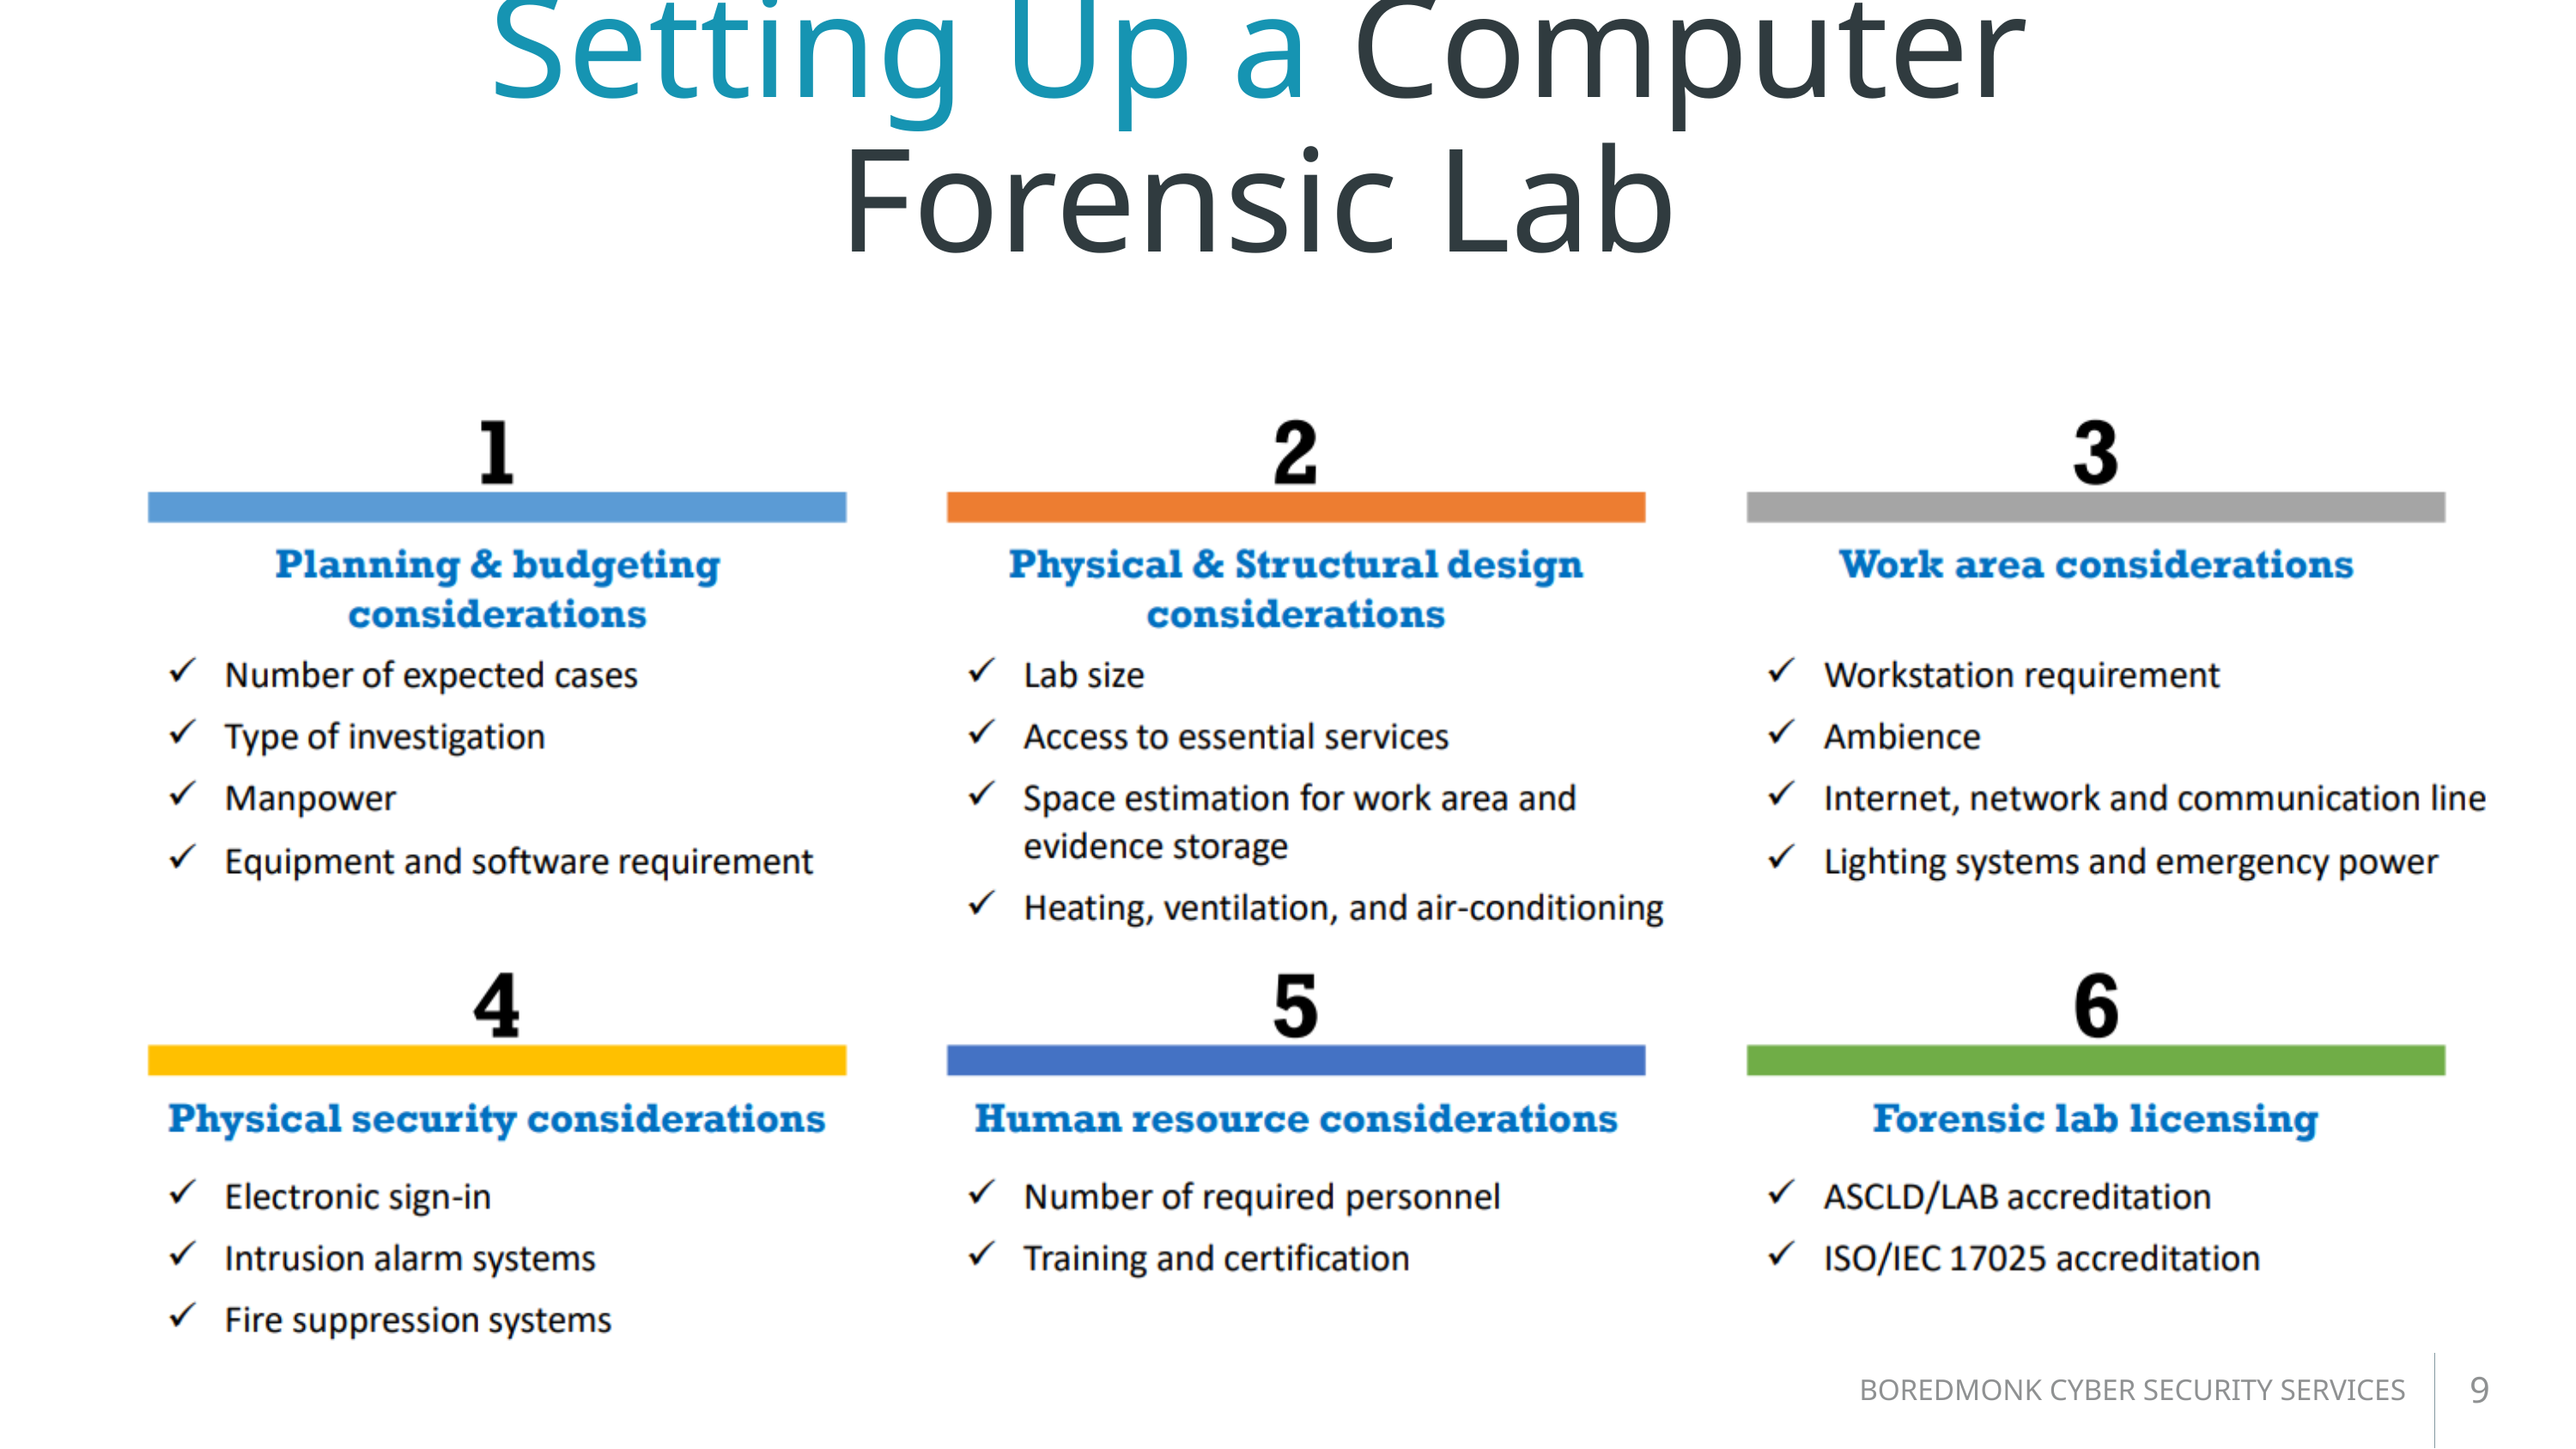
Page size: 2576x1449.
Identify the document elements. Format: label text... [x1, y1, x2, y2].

title Setting Up a Computer Forensic Lab [197, 95, 2322, 290]
footer BOREDMONK CYBER SECURITY SERVICES [1550, 1353, 2420, 1430]
picture [88, 410, 2488, 1353]
slide_number 9 [2434, 1353, 2525, 1430]
